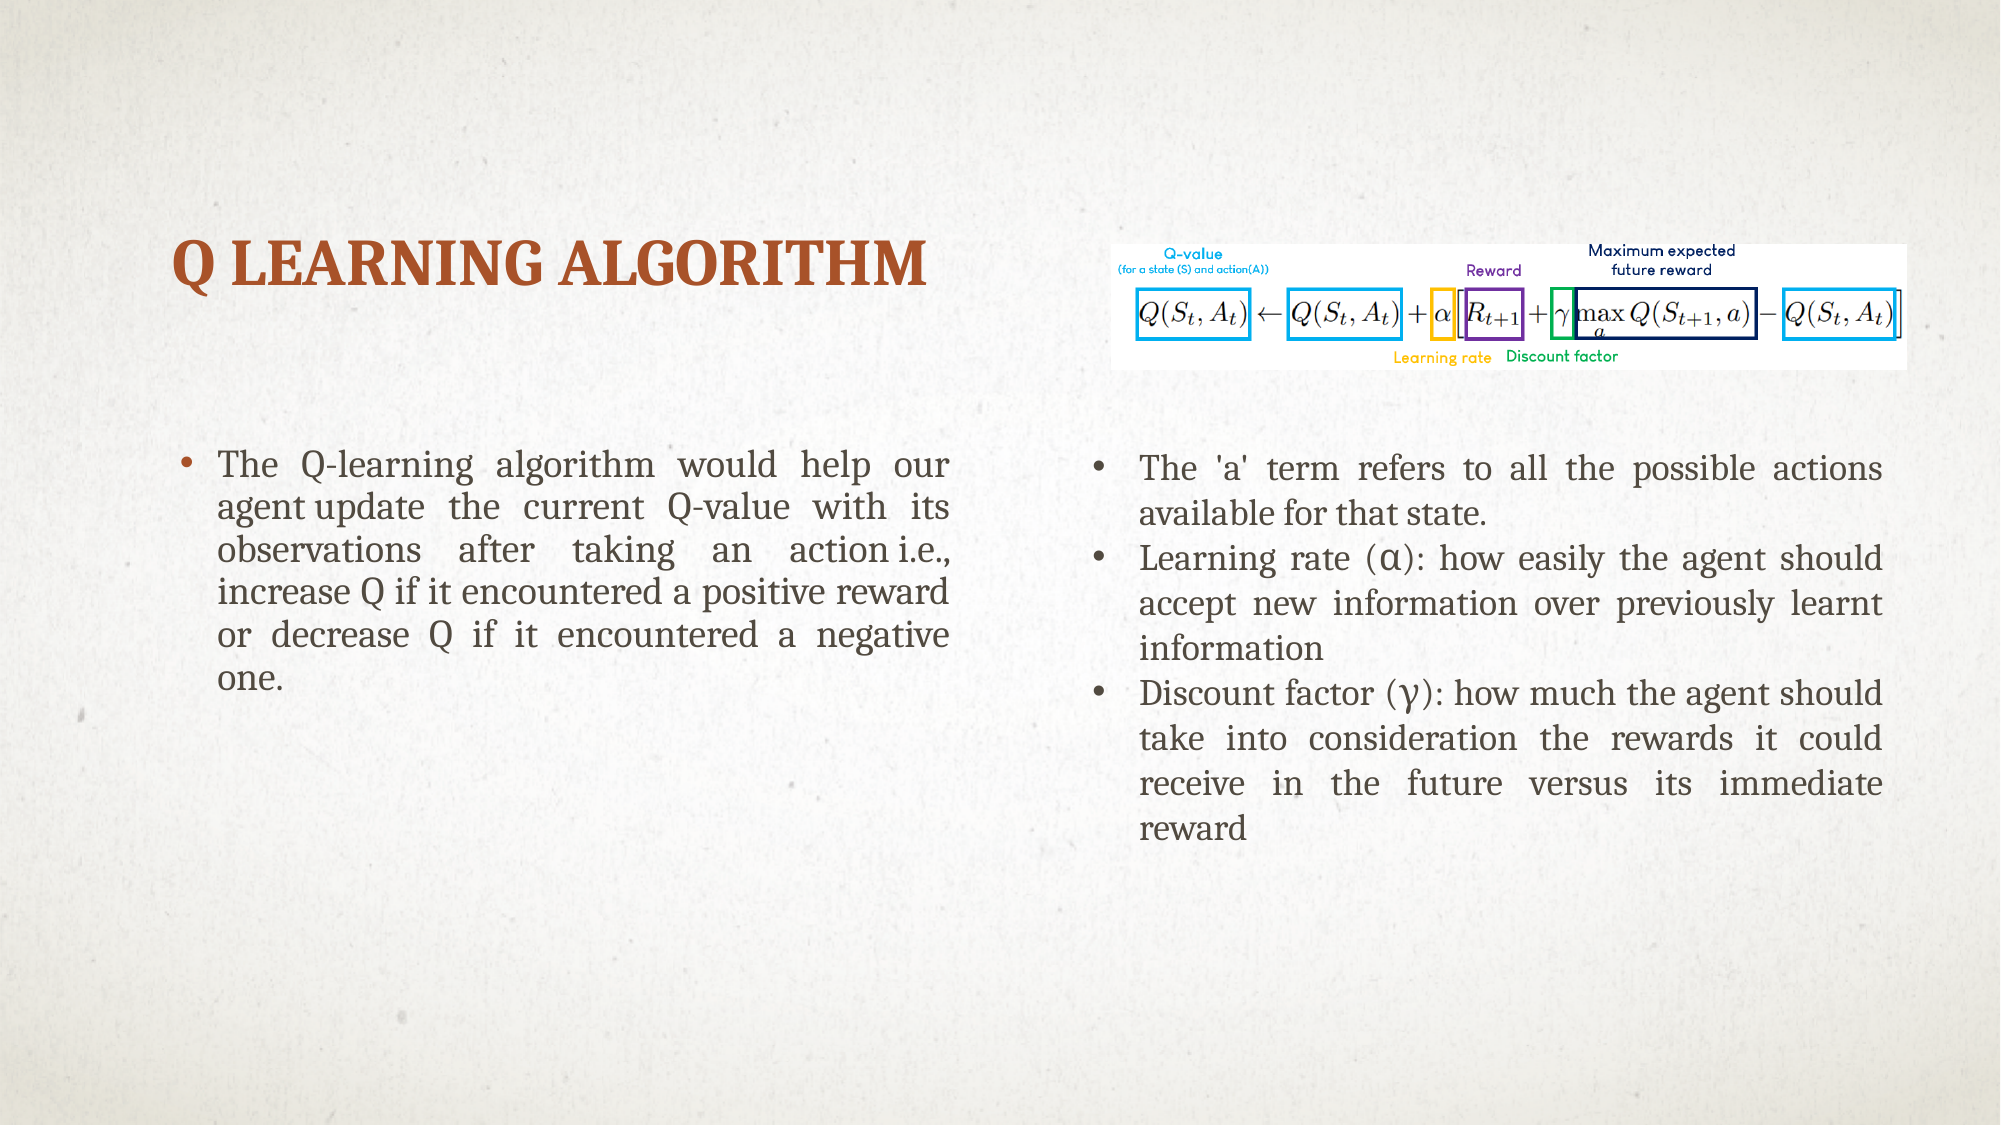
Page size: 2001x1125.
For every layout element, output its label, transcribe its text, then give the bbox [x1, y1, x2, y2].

text_box Q Learning Algorithm [157, 157, 1000, 371]
text_box The Q-learning algorithm would help our agent update the current Q-value with its observations after taking an action i.e., increase Q if it encountered a positive reward or decrease Q if it encountered a negative one. [157, 435, 966, 919]
text_box The 'a' term refers to all the possible actions available for that state. Learning rate (α): how easily the agent should accept new information over previously learnt information Discount factor (γ): how much the agent should take into consideration the rewards it could receive in the future versus its immediate reward [1077, 435, 1899, 901]
picture [0, 0, 2001, 1125]
